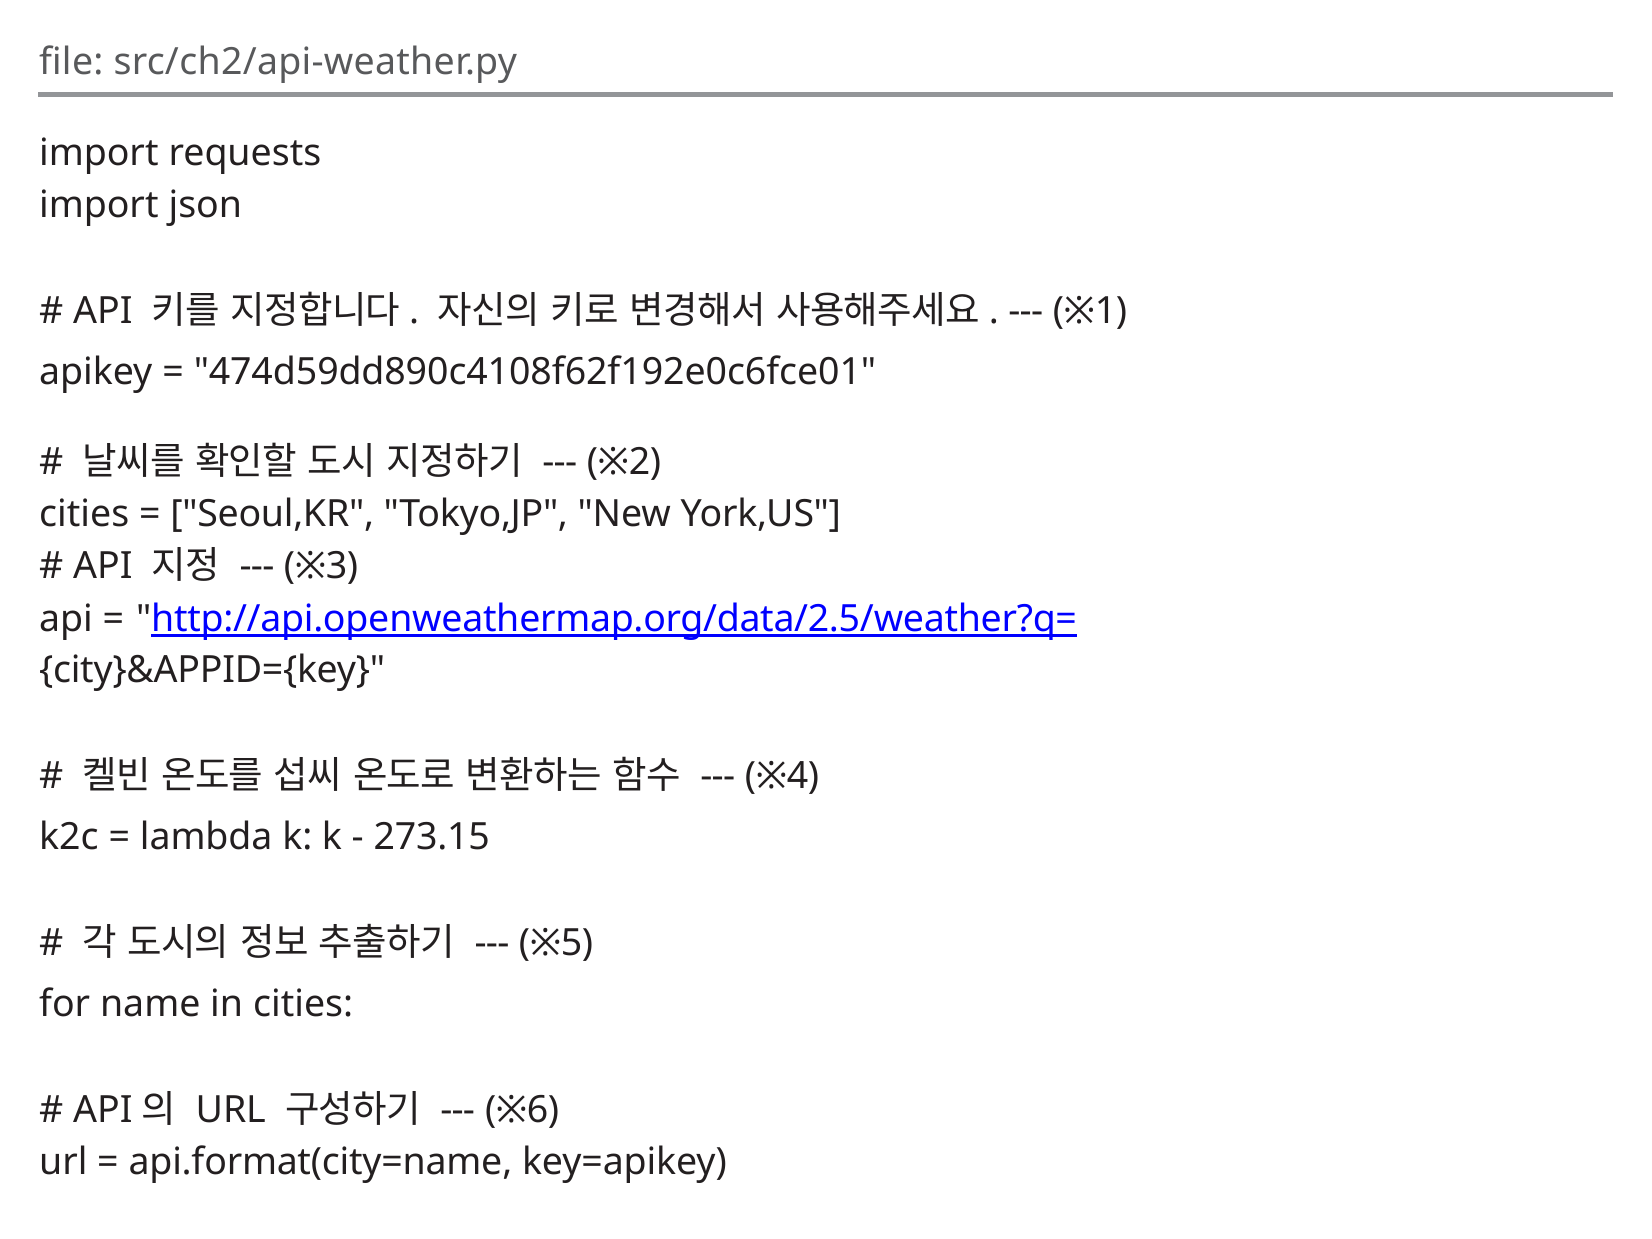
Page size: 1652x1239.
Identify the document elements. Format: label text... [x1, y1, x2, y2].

text_box file: src/ch2/api-weather.py import requests import json # API 키를 지정합니다. 자신의 키로 변경해서 사용해주세요. --- (※1) apikey = "474d59dd890c4108f62f192e0c6fce01" # 날씨를 확인할 도시 지정하기 --- (※2) cities = ["Seoul,KR", "Tokyo,JP", "New York,US"] # API 지정 --- (※3) api = "http://api.openweathermap.org/data/2.5/weather?q={city}&APPID={key}" # 켈빈 온도를 섭씨 온도로 변환하는 함수 --- (※4) k2c = lambda k: k - 273.15 # 각 도시의 정보 추출하기 --- (※5) for name in cities: # API의 URL 구성하기 --- (※6) url = api.format(city=name, key=apikey) [38, 36, 1639, 1182]
